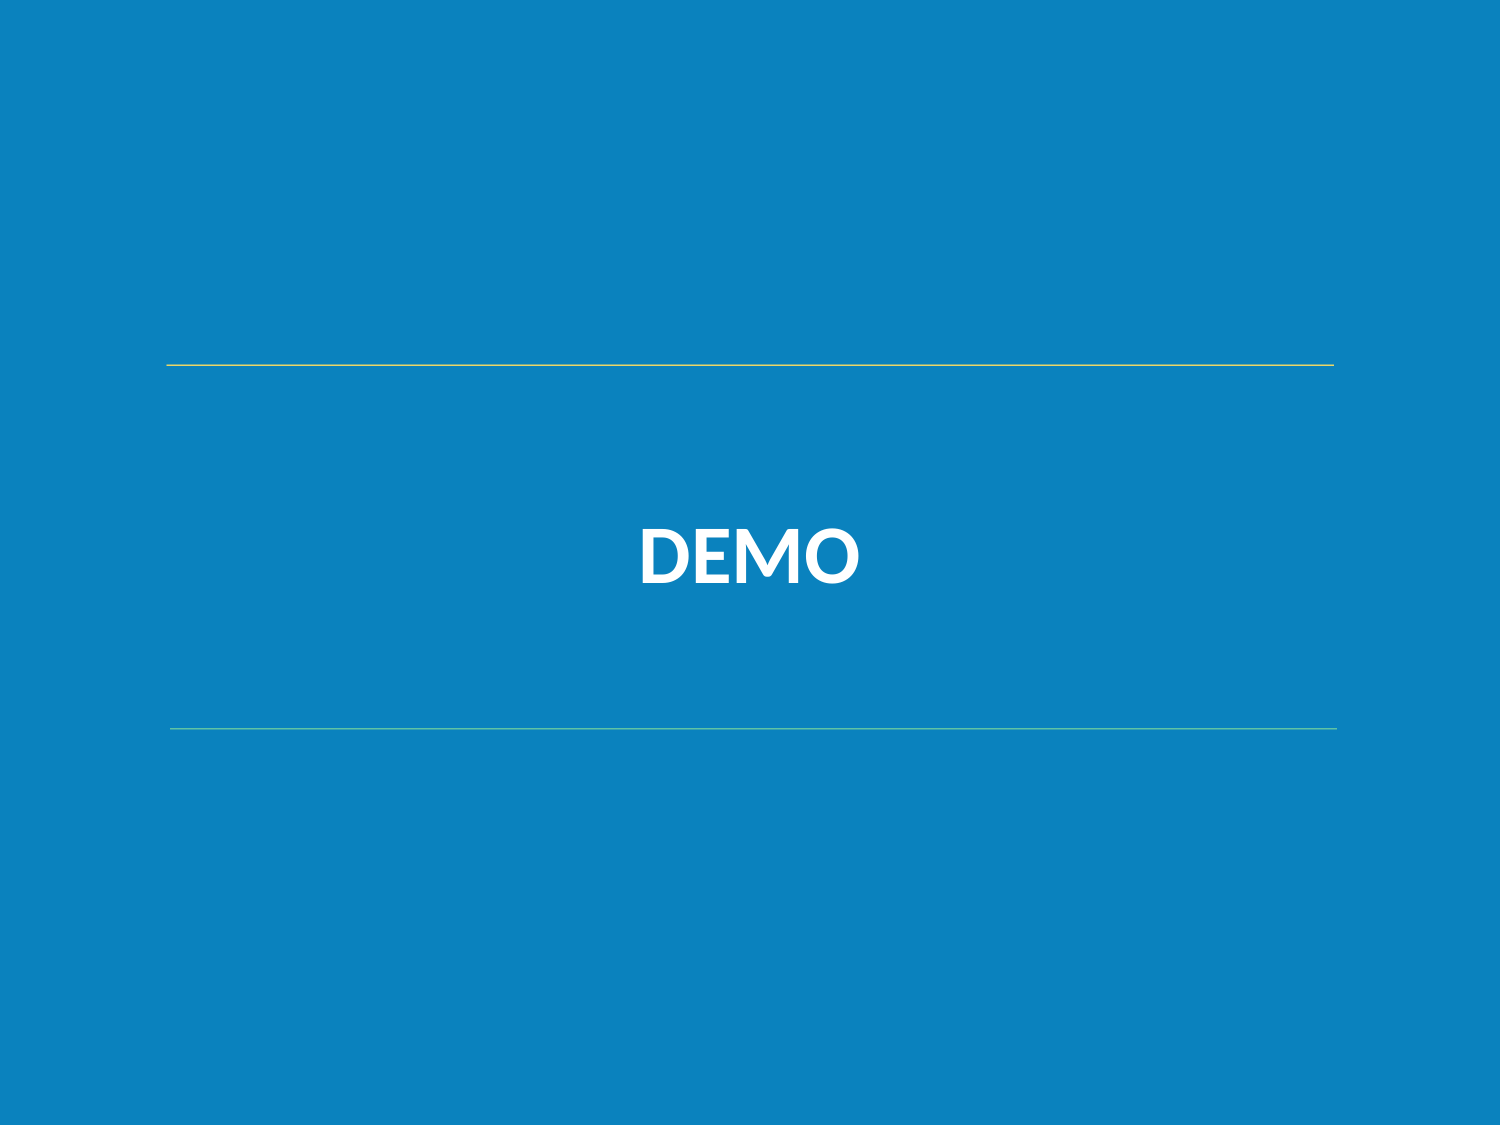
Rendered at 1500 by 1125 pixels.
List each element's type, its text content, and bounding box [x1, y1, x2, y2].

title DEMO [218, 420, 1282, 681]
